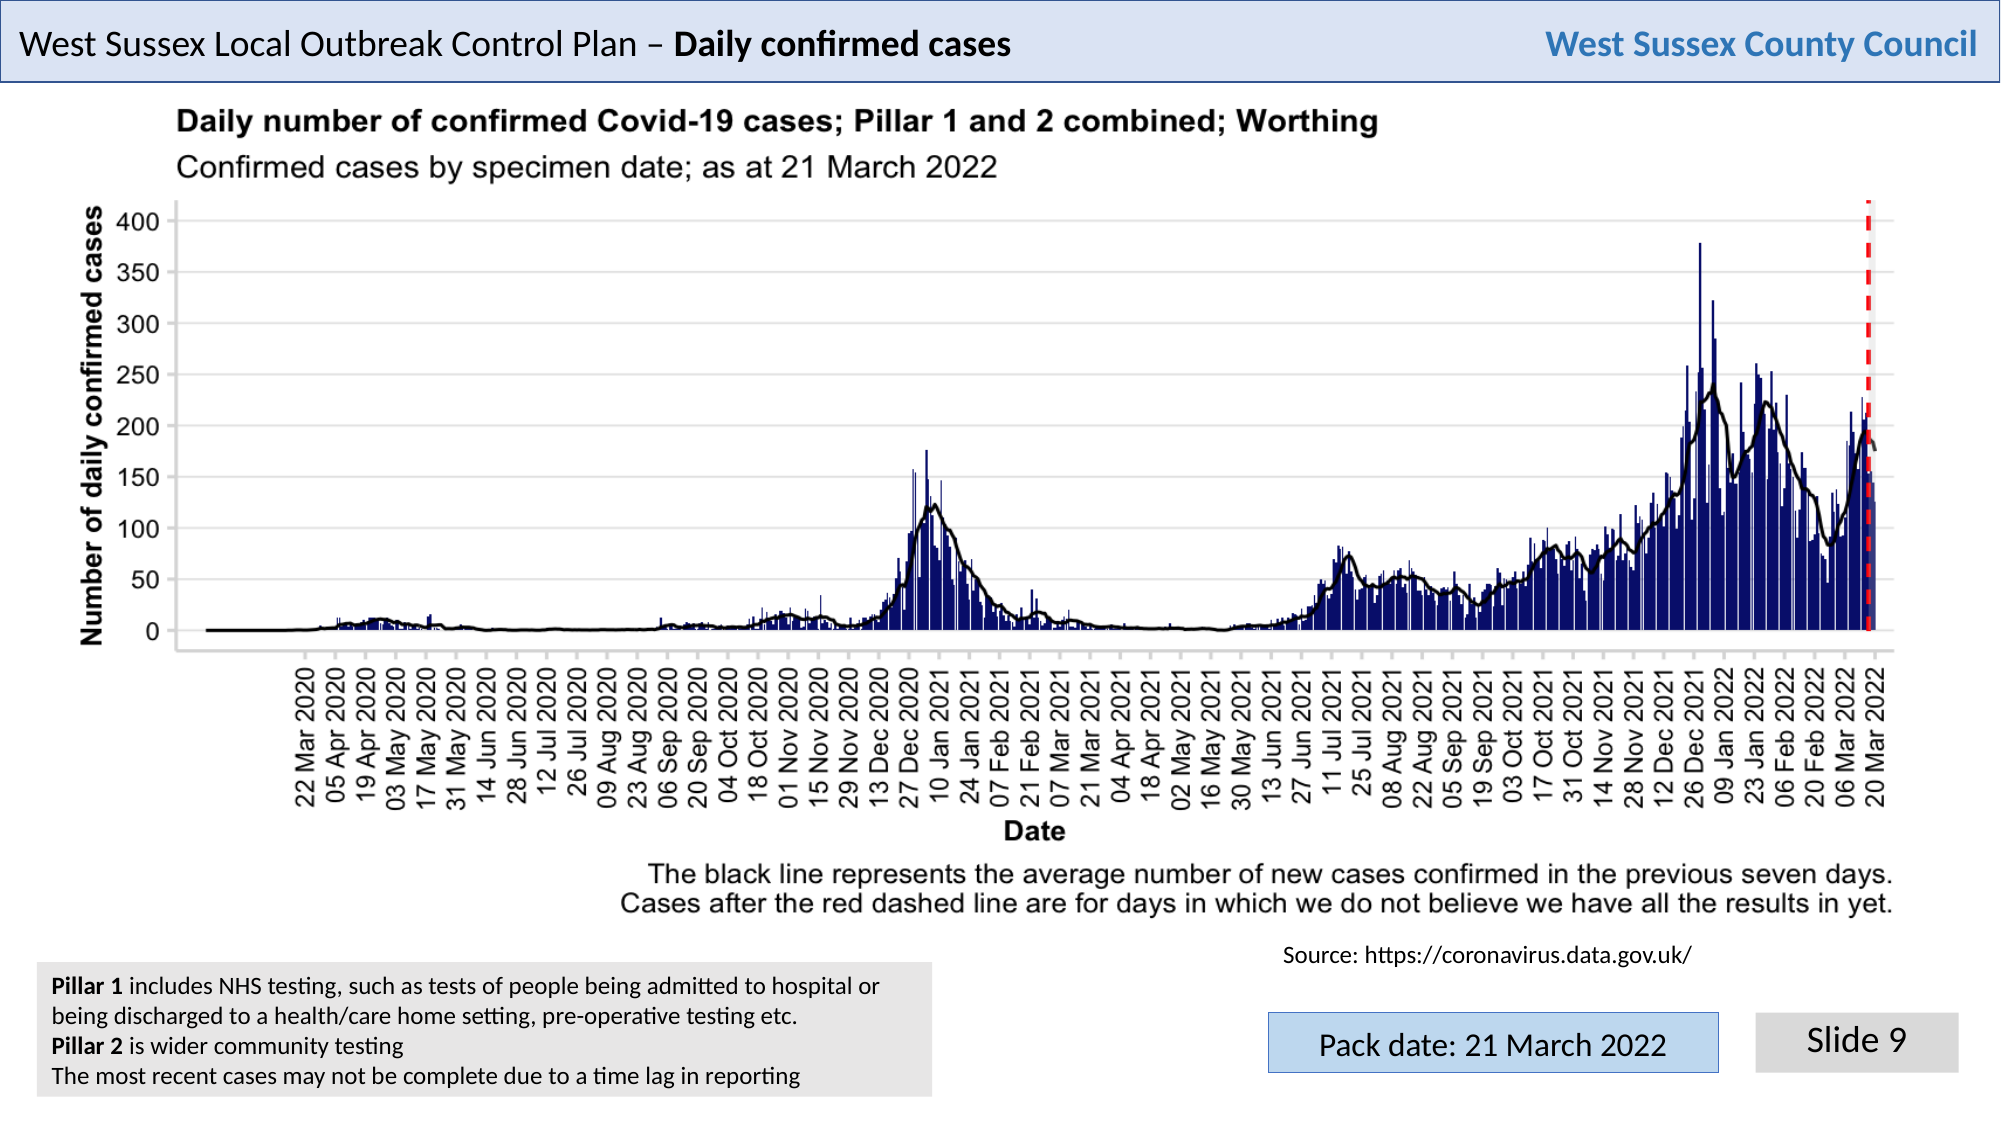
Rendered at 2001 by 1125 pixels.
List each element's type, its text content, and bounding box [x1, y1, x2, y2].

picture [63, 91, 1912, 935]
list Slide 9 [1755, 1012, 1959, 1073]
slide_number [1268, 1012, 1719, 1073]
list Source: https://coronavirus.data.gov.uk/ [1268, 935, 1912, 995]
